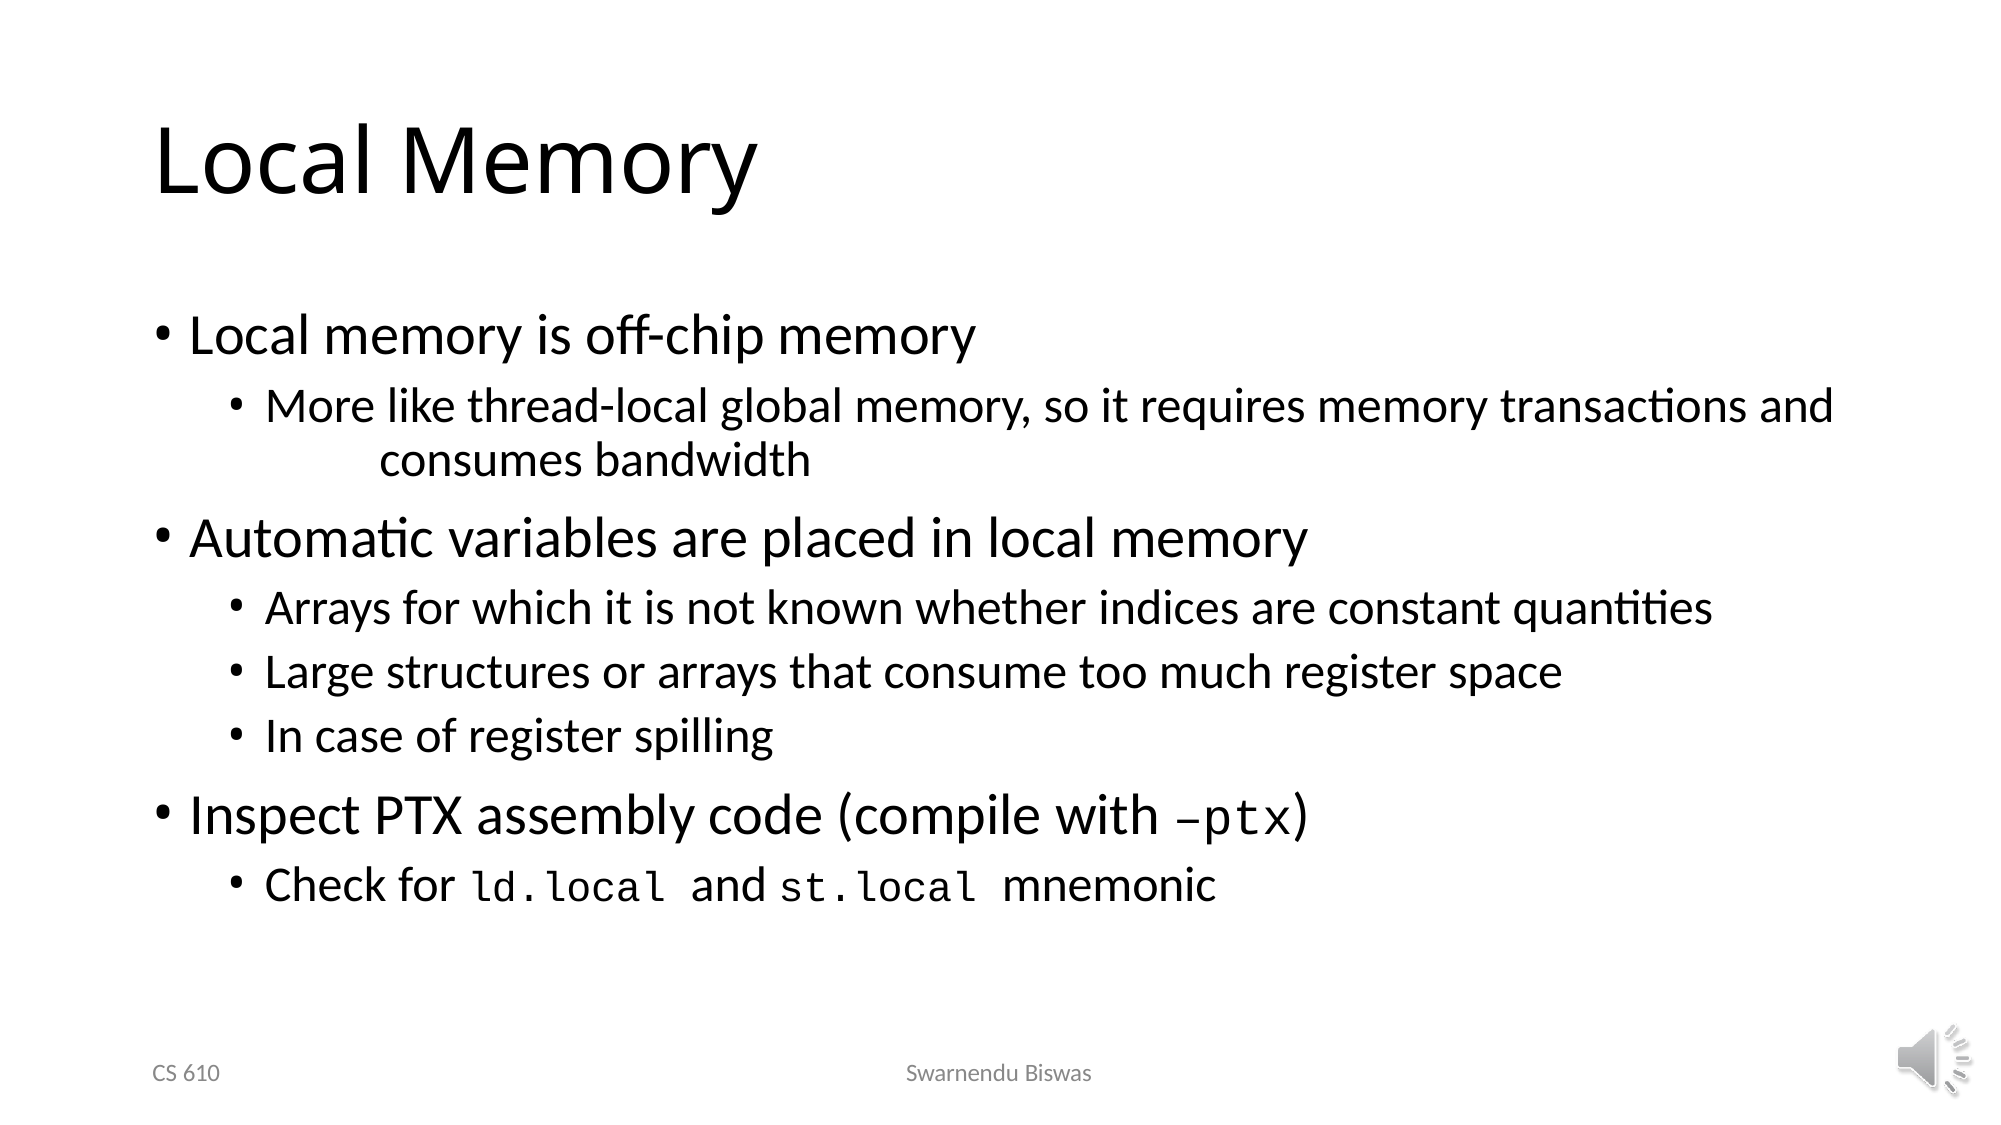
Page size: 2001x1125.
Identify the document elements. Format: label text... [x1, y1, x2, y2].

picture [1894, 1021, 1976, 1101]
list Local memory is off-chip memory More like thread-local global memory, so it requires memory transactions and consumes bandwidth Automatic variables are placed in local memory Arrays for which it is not known whether indices are constant quantities Large structures or arrays that consume too much register space In case of register spilling Inspect PTX assembly code (compile with –ptx) Check for ld.local and st.local mnemonic [150, 288, 1841, 935]
title Local Memory [150, 23, 1821, 288]
footer CS 610 [150, 1060, 224, 1125]
slide_number Swarnendu Biswas [903, 1060, 1096, 1125]
